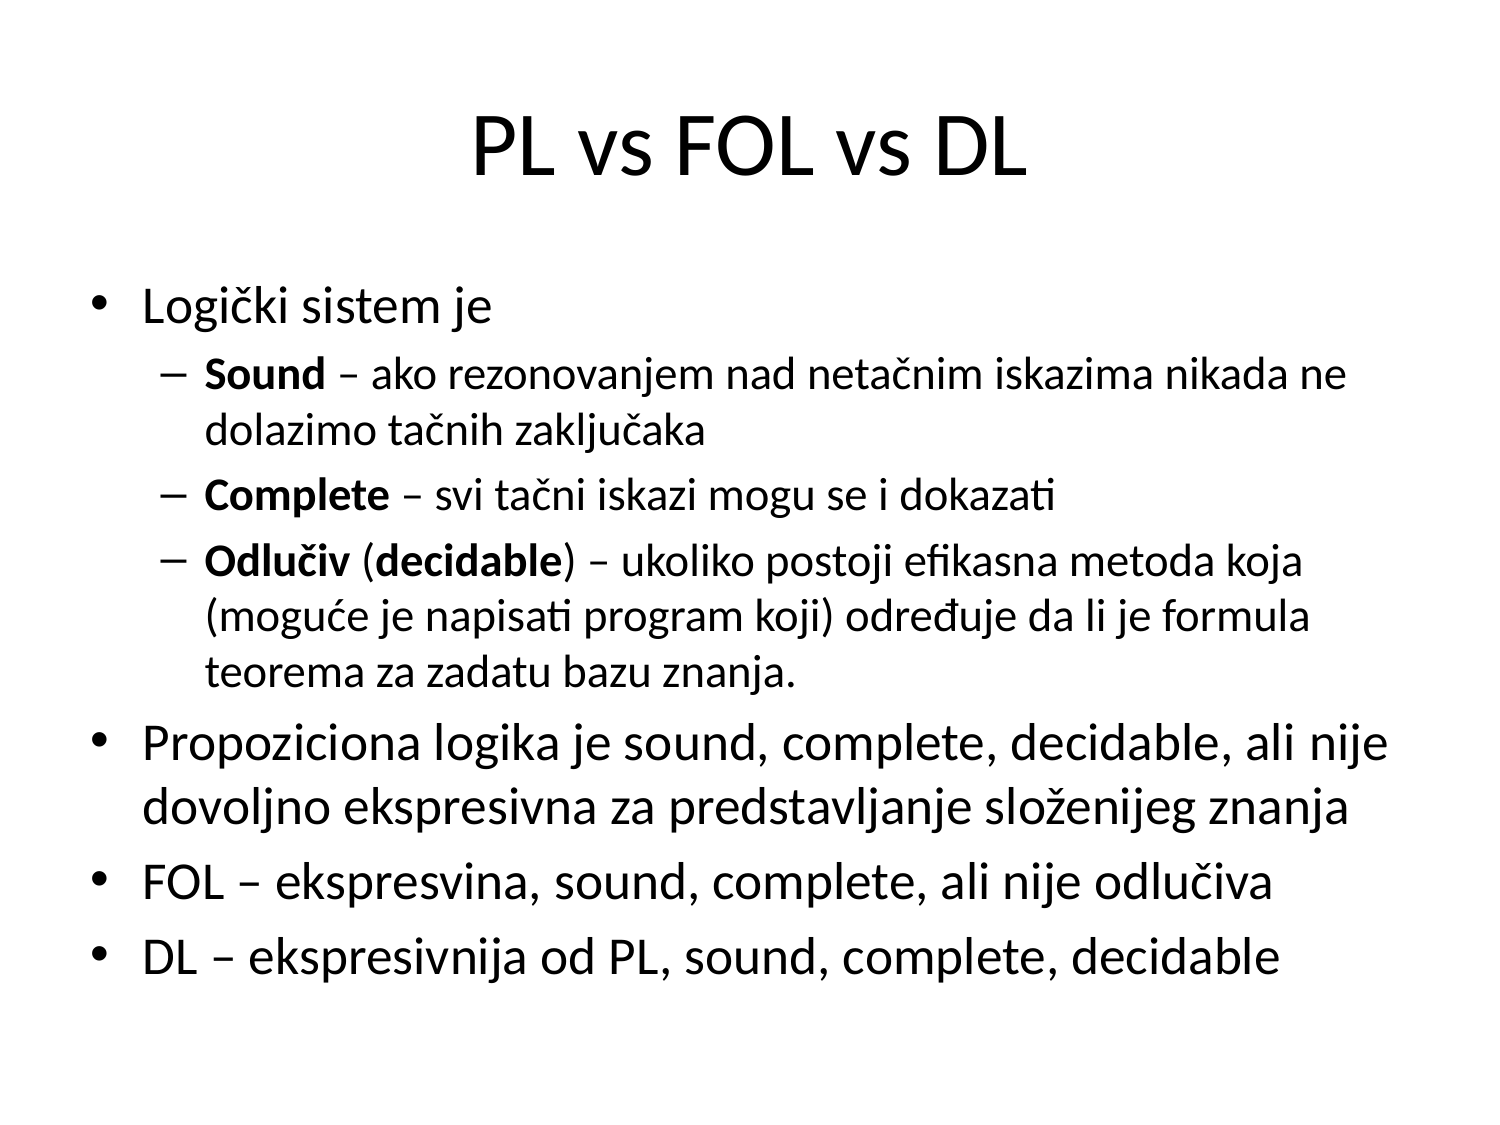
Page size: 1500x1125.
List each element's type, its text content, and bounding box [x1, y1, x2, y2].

list Logički sistem je Sound – ako rezonovanjem nad netačnim iskazima nikada ne dolazimo tačnih zaključaka Complete – svi tačni iskazi mogu se i dokazati Odlučiv (decidable) – ukoliko postoji efikasna metoda koja (moguće je napisati program koji) određuje da li je formula teorema za zadatu bazu znanja. Propoziciona logika je sound, complete, decidable, ali nije dovoljno ekspresivna za predstavljanje složenijeg znanja FOL – ekspresvina, sound, complete, ali nije odlučiva DL – ekspresivnija od PL, sound, complete, decidable [75, 262, 1425, 1005]
title PL vs FOL vs DL [75, 45, 1425, 233]
